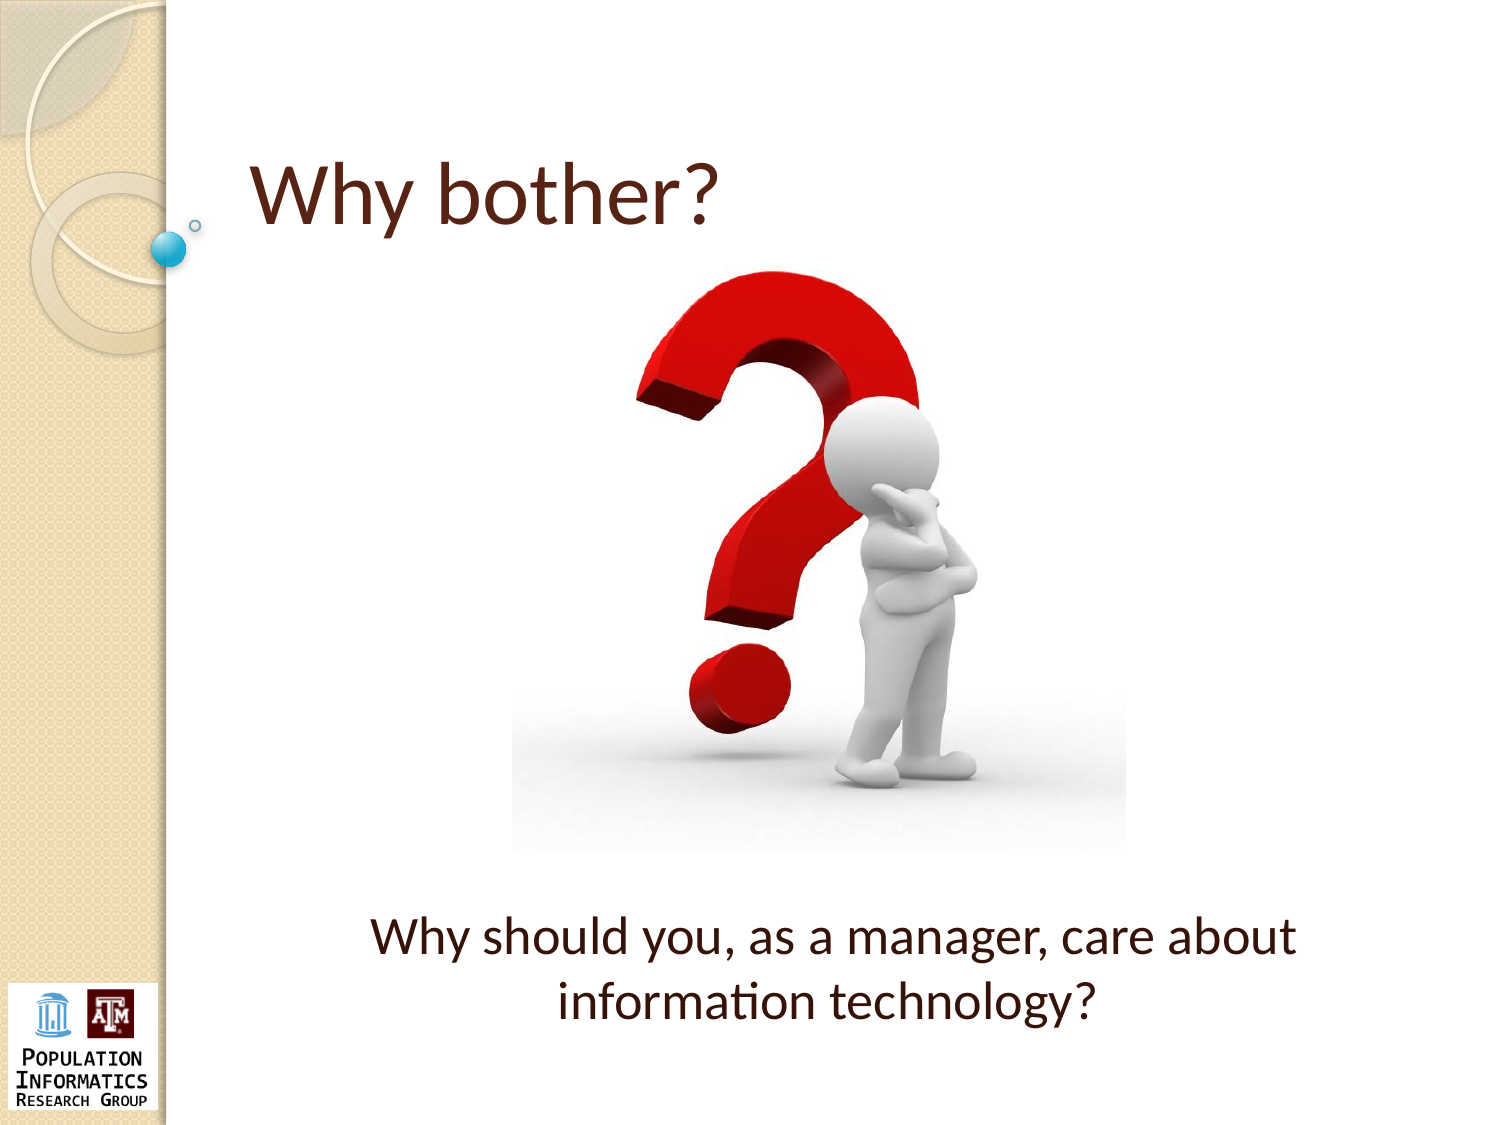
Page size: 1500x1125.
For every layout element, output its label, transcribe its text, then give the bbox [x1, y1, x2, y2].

title Why bother? [234, 59, 1450, 250]
subtitle Why should you, as a manager, care about information technology? [225, 900, 1440, 1088]
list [512, 237, 1126, 851]
picture [8, 983, 158, 1110]
